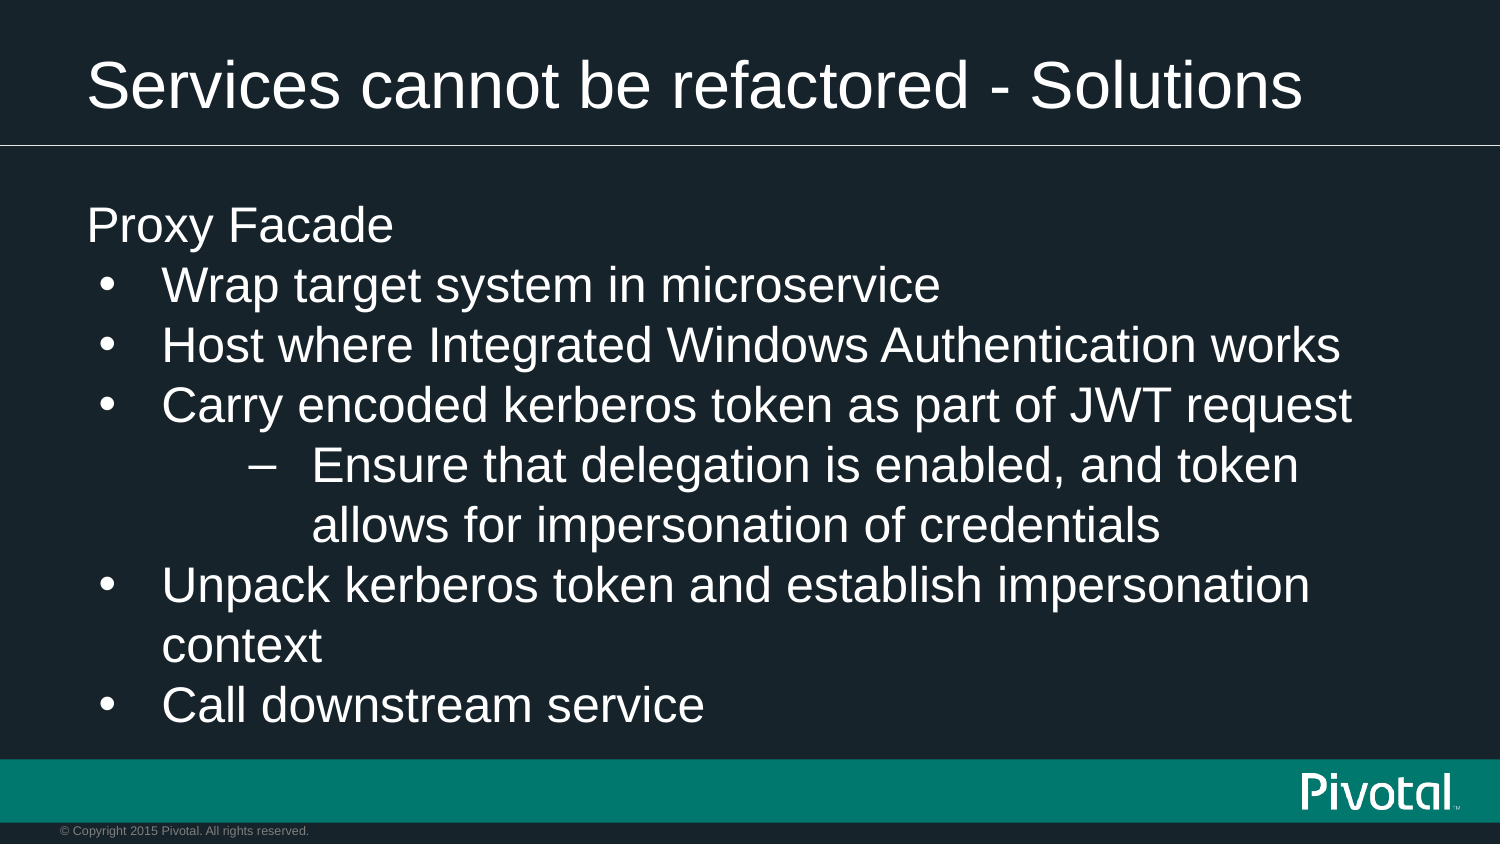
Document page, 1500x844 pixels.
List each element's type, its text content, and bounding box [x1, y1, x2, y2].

list Proxy Facade Wrap target system in microservice Host where Integrated Windows Authentication works Carry encoded kerberos token as part of JWT request Ensure that delegation is enabled, and token allows for impersonation of credentials Unpack kerberos token and establish impersonation context Call downstream service [75, 181, 1425, 688]
title Services cannot be refactored - Solutions [75, 52, 1425, 113]
picture [1302, 773, 1460, 810]
